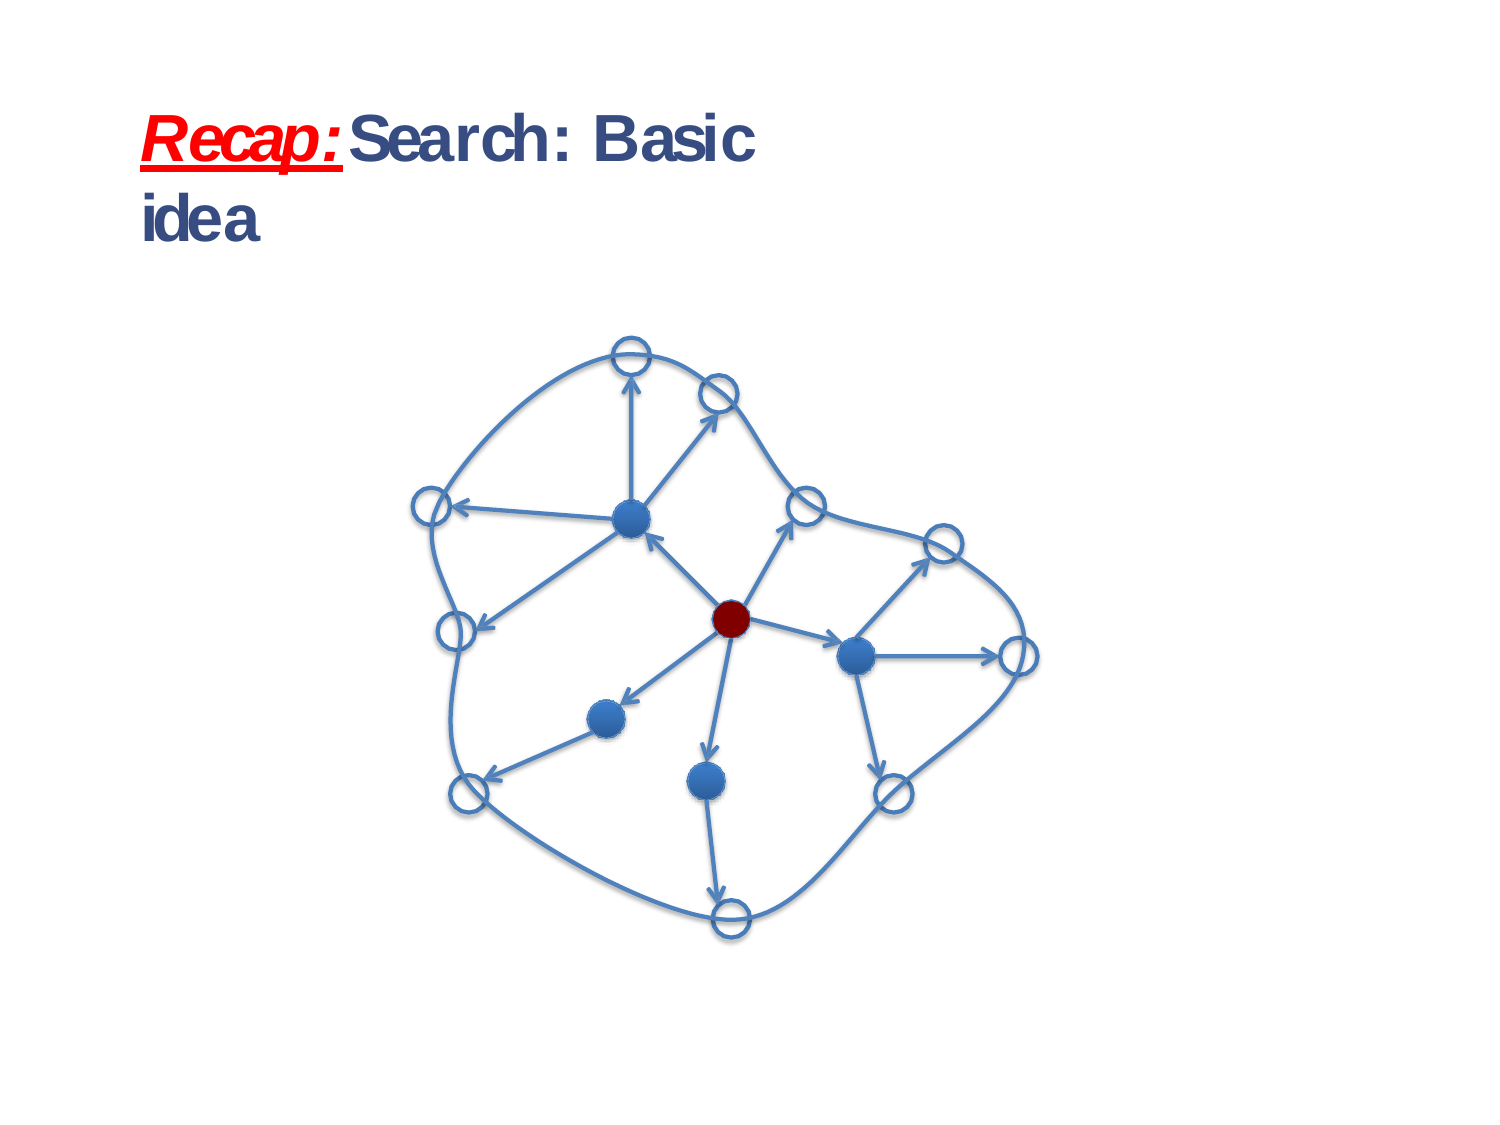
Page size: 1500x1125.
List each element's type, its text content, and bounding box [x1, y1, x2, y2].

title Recap:Search: Basic idea [138, 92, 824, 283]
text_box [404, 333, 1045, 949]
